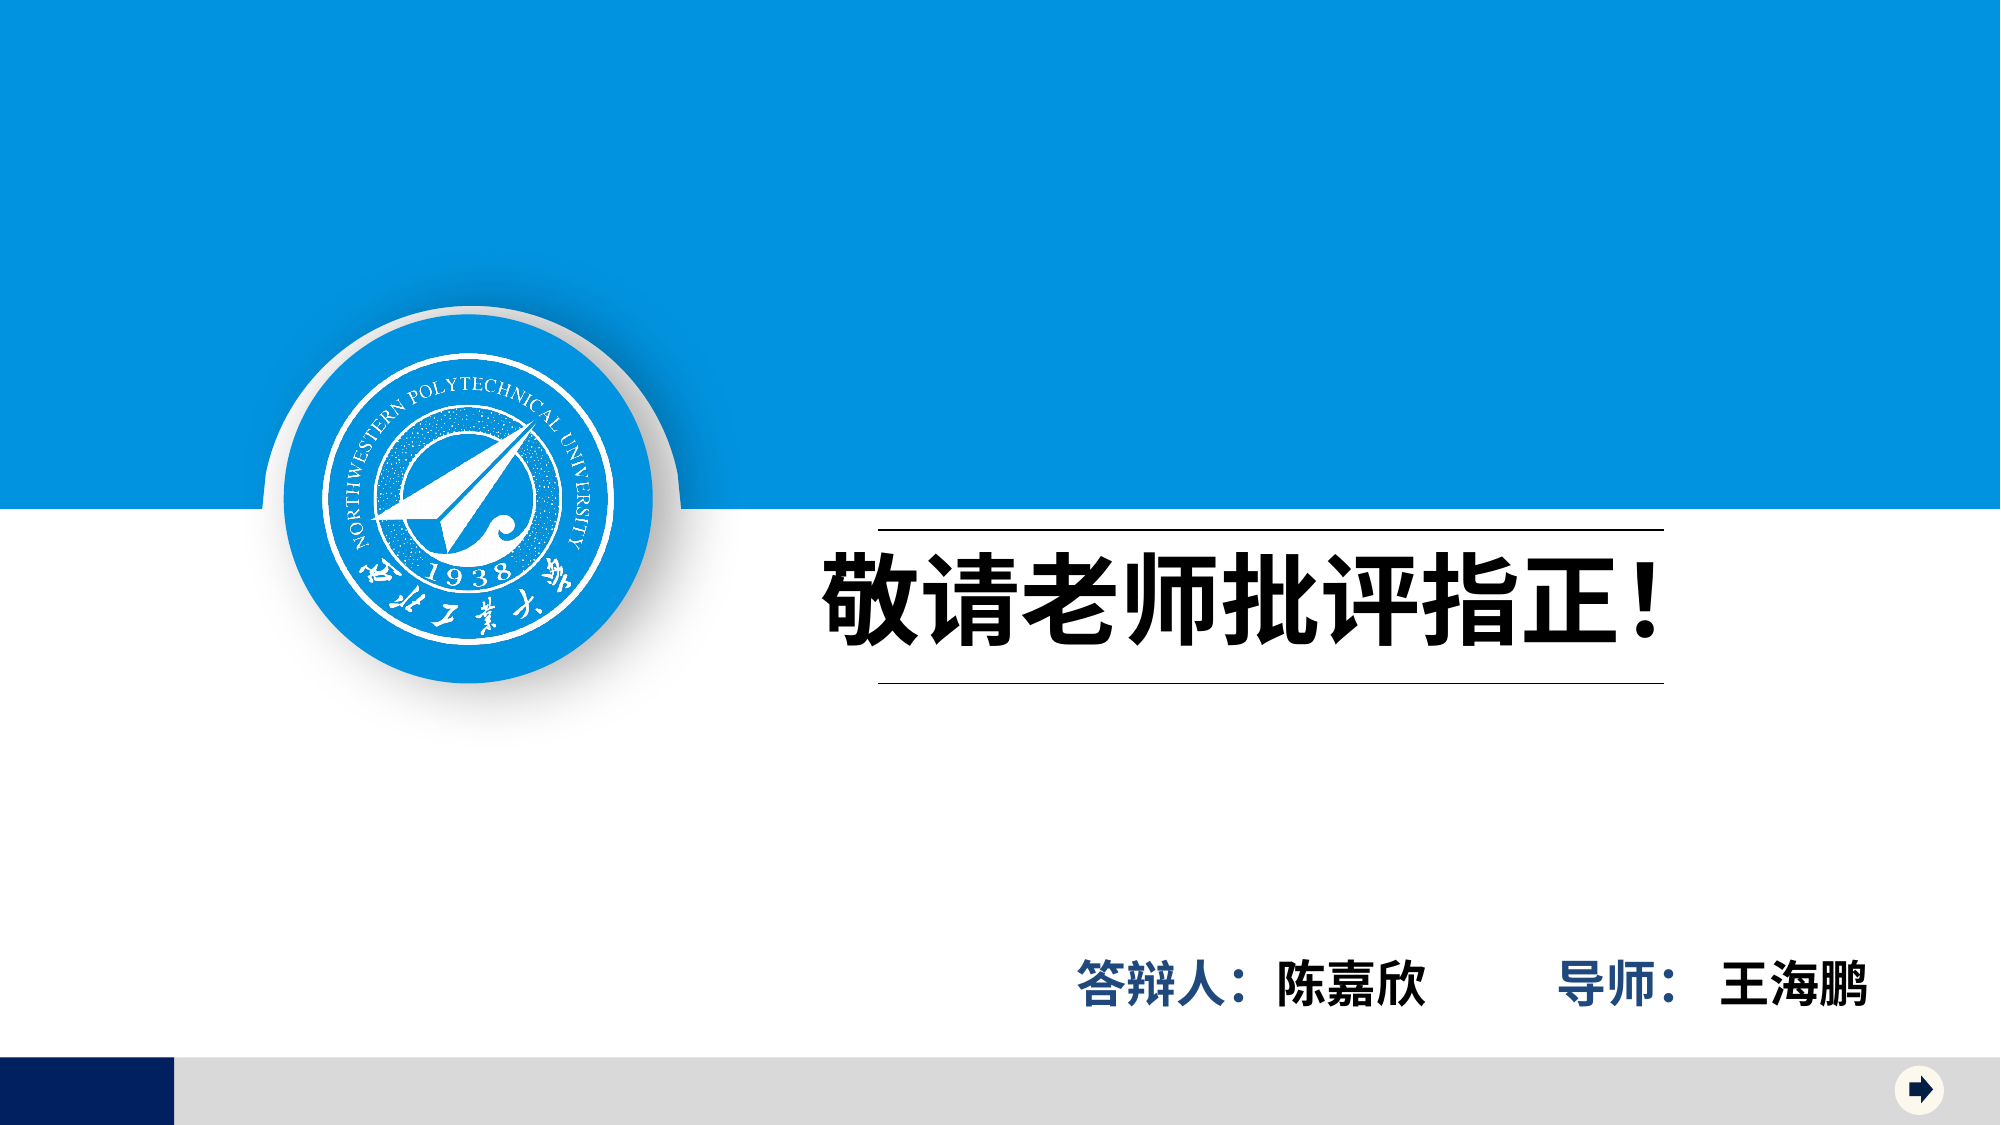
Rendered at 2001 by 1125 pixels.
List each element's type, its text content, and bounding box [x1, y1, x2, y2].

text_box [0, 0, 2000, 510]
text_box [1893, 1064, 1945, 1116]
text_box [1908, 1072, 1935, 1106]
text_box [283, 314, 653, 684]
text_box 敬请老师批评指正！ [806, 529, 1736, 665]
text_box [1060, 944, 1886, 1021]
